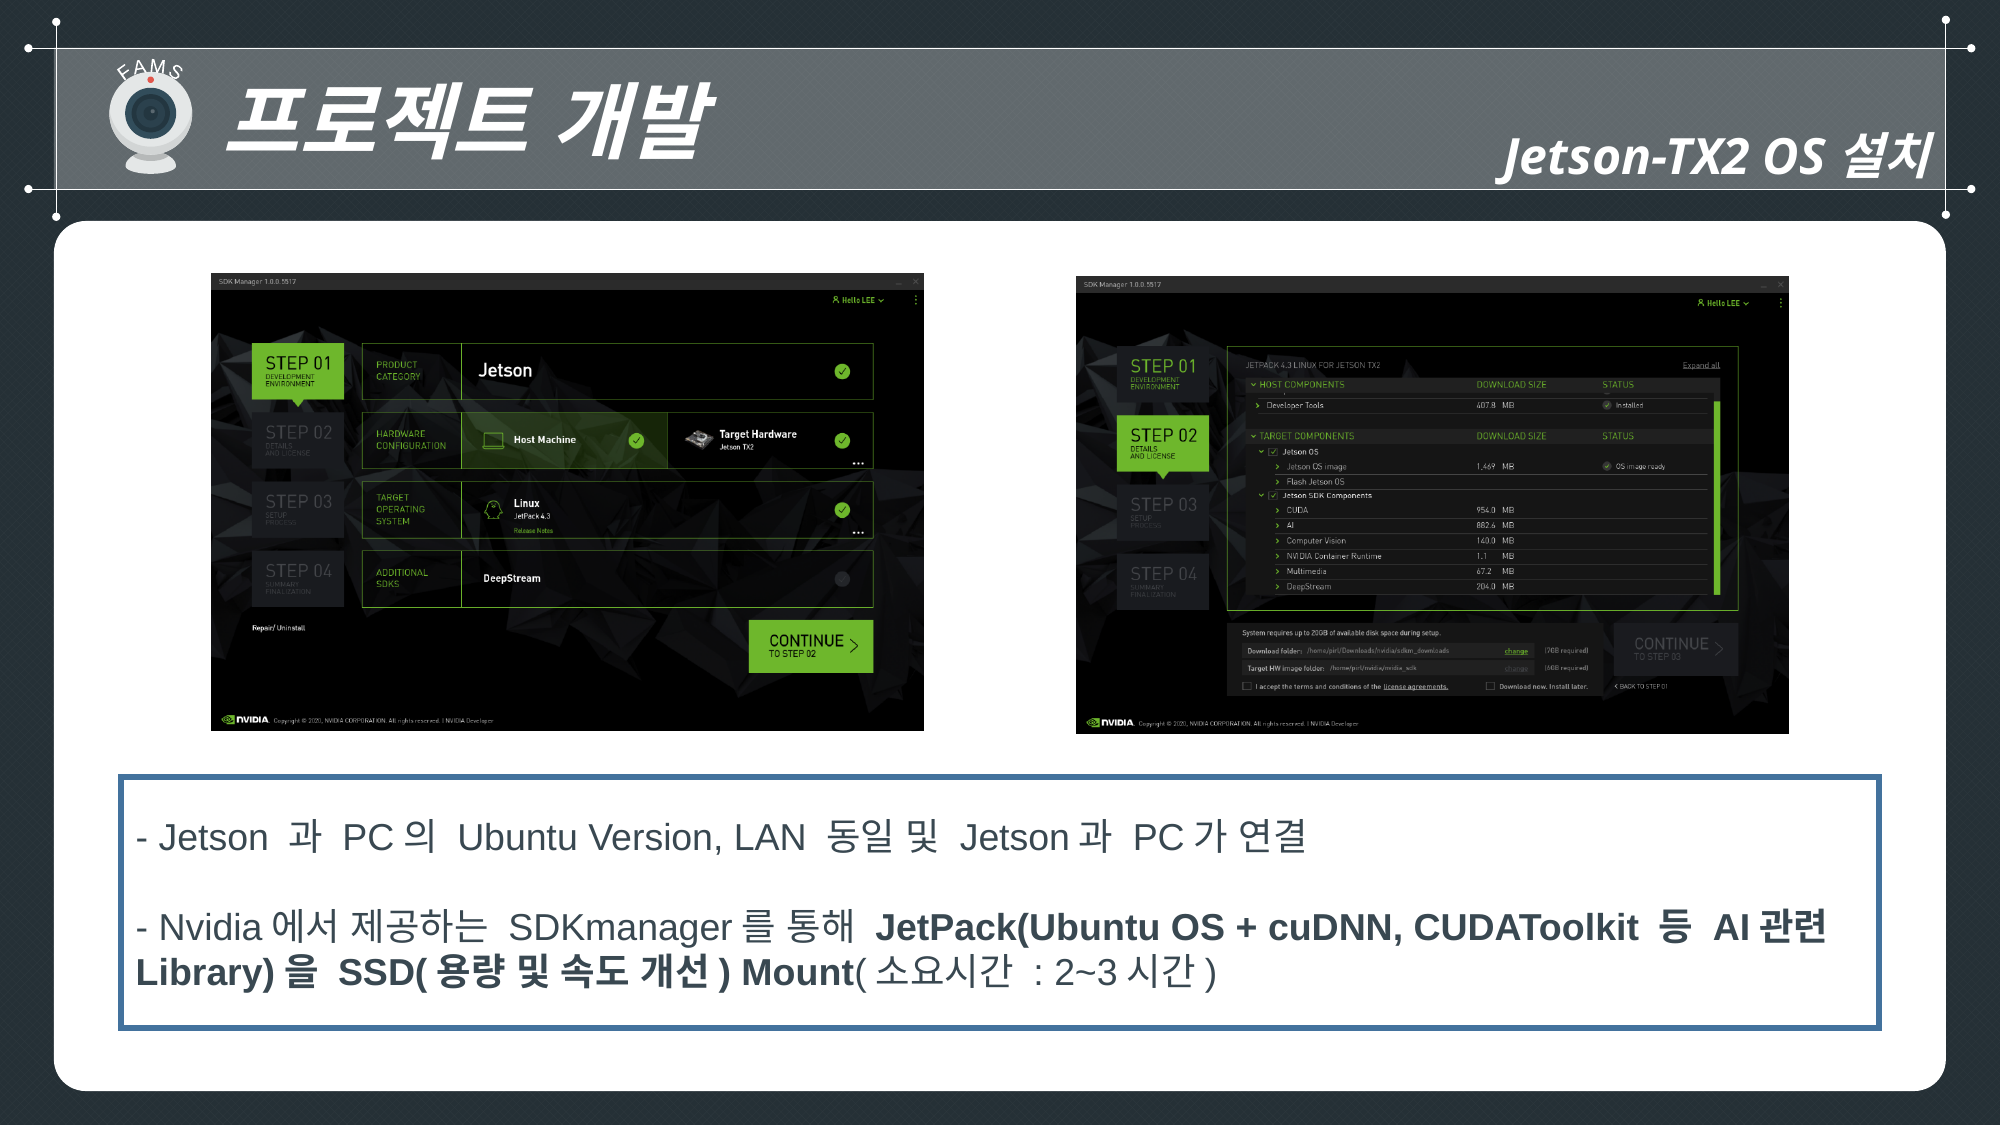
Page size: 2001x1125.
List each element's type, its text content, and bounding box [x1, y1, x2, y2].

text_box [28, 19, 1972, 217]
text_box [211, 273, 1789, 734]
text_box F [52, 219, 1947, 1093]
text_box - Jetson 과 PC의 Ubuntu Version, LAN 동일 및 Jetson과 PC가 연결 - Nvidia에서 제공하는 SDKmanager를 통해 JetPack(Ubuntu OS + cuDNN, CUDAToolkit 등 AI관련 Library)을 SSD(용량 및 속도 개선) Mount(소요시간 : 2~3시간) [120, 776, 1880, 1029]
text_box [109, 65, 193, 174]
text_box [0, 0, 2000, 1125]
